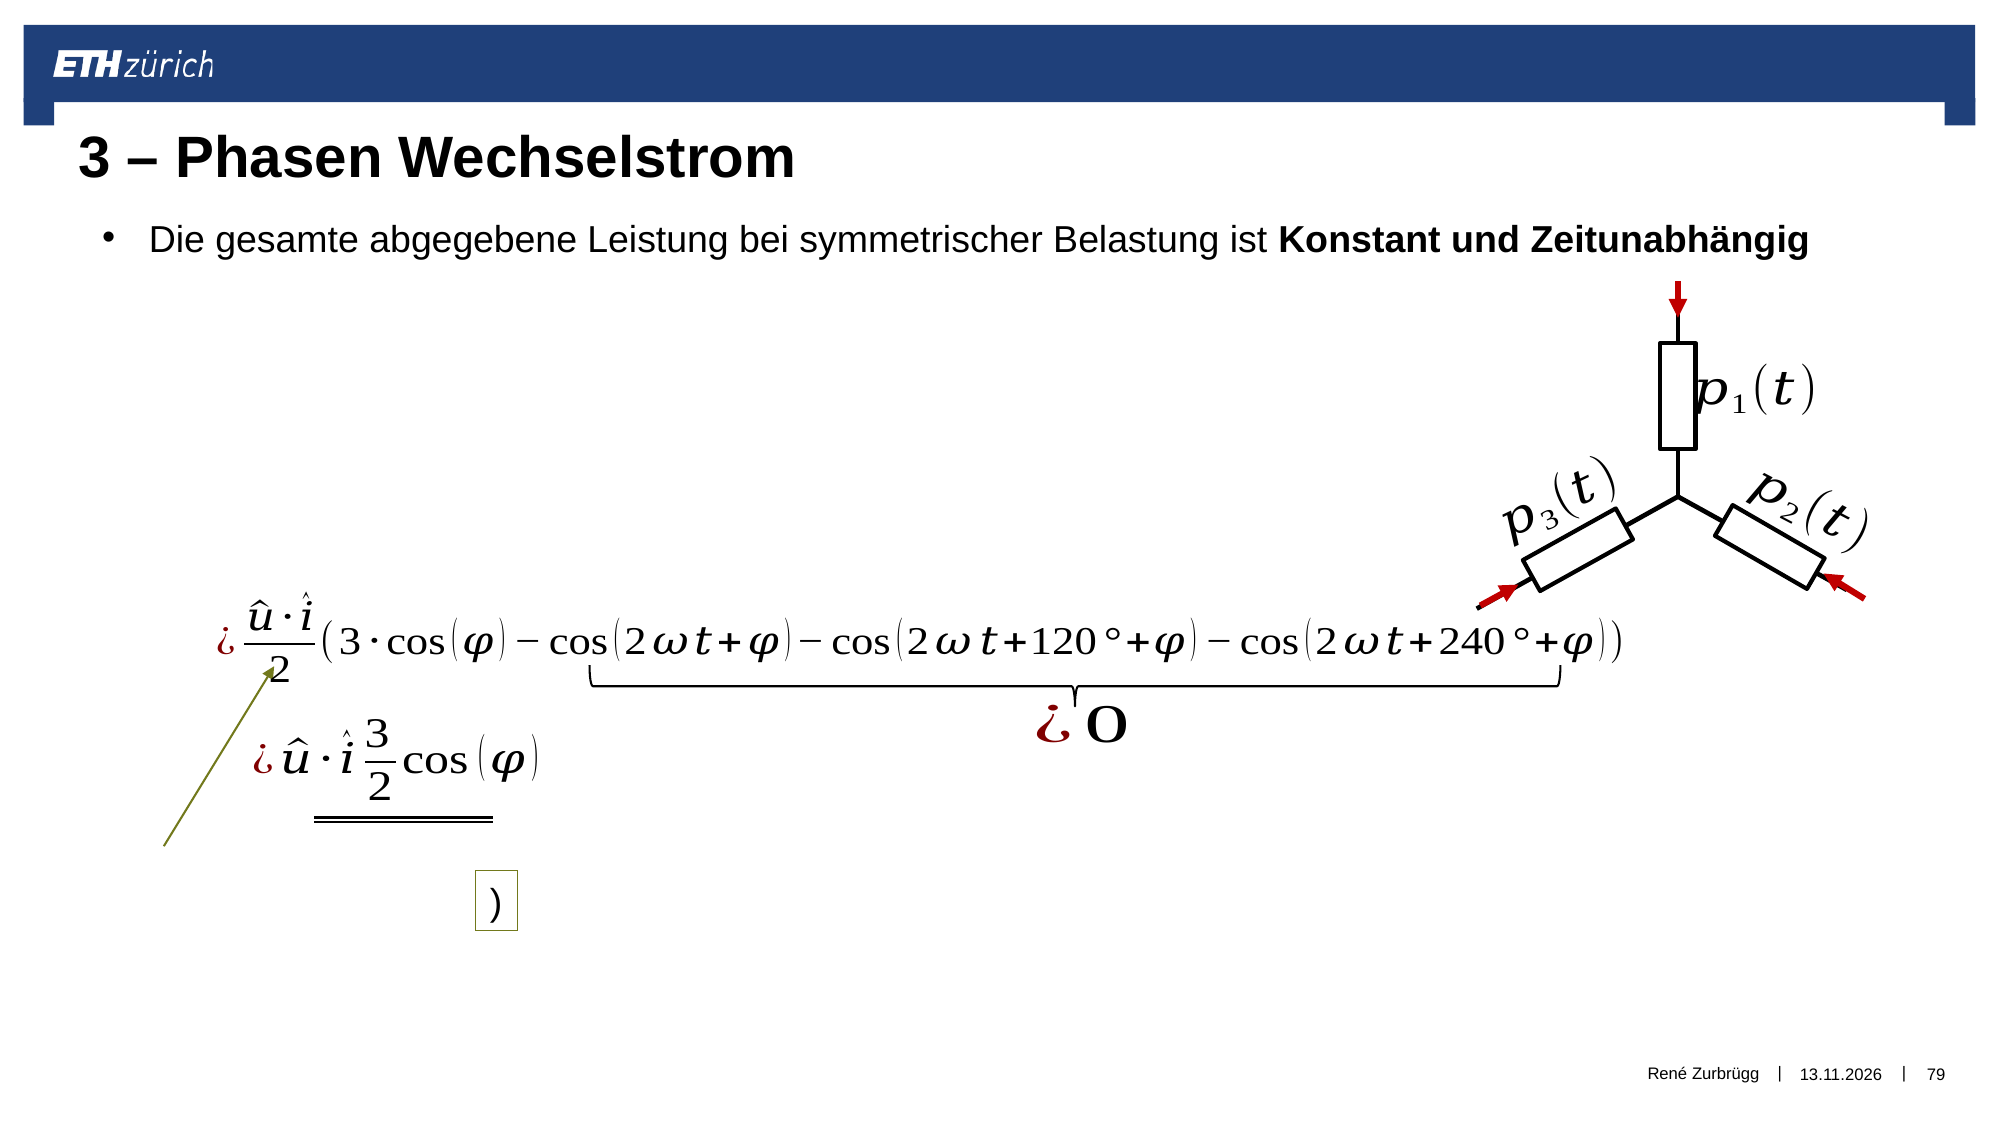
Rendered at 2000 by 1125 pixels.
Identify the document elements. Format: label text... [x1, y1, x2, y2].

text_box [1478, 283, 1875, 608]
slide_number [1790, 1034, 1892, 1112]
slide_number 79 [1906, 1034, 1966, 1112]
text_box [251, 710, 540, 823]
footer René Zurbrügg [999, 1034, 1760, 1111]
title 3 – Phasen Wechselstrom [54, 101, 1948, 269]
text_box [164, 665, 275, 846]
text_box [588, 665, 1562, 708]
text_box Die gesamte abgegebene Leistung bei symmetrischer Belastung ist Konstant und Zeitunabhängig [87, 207, 1826, 267]
